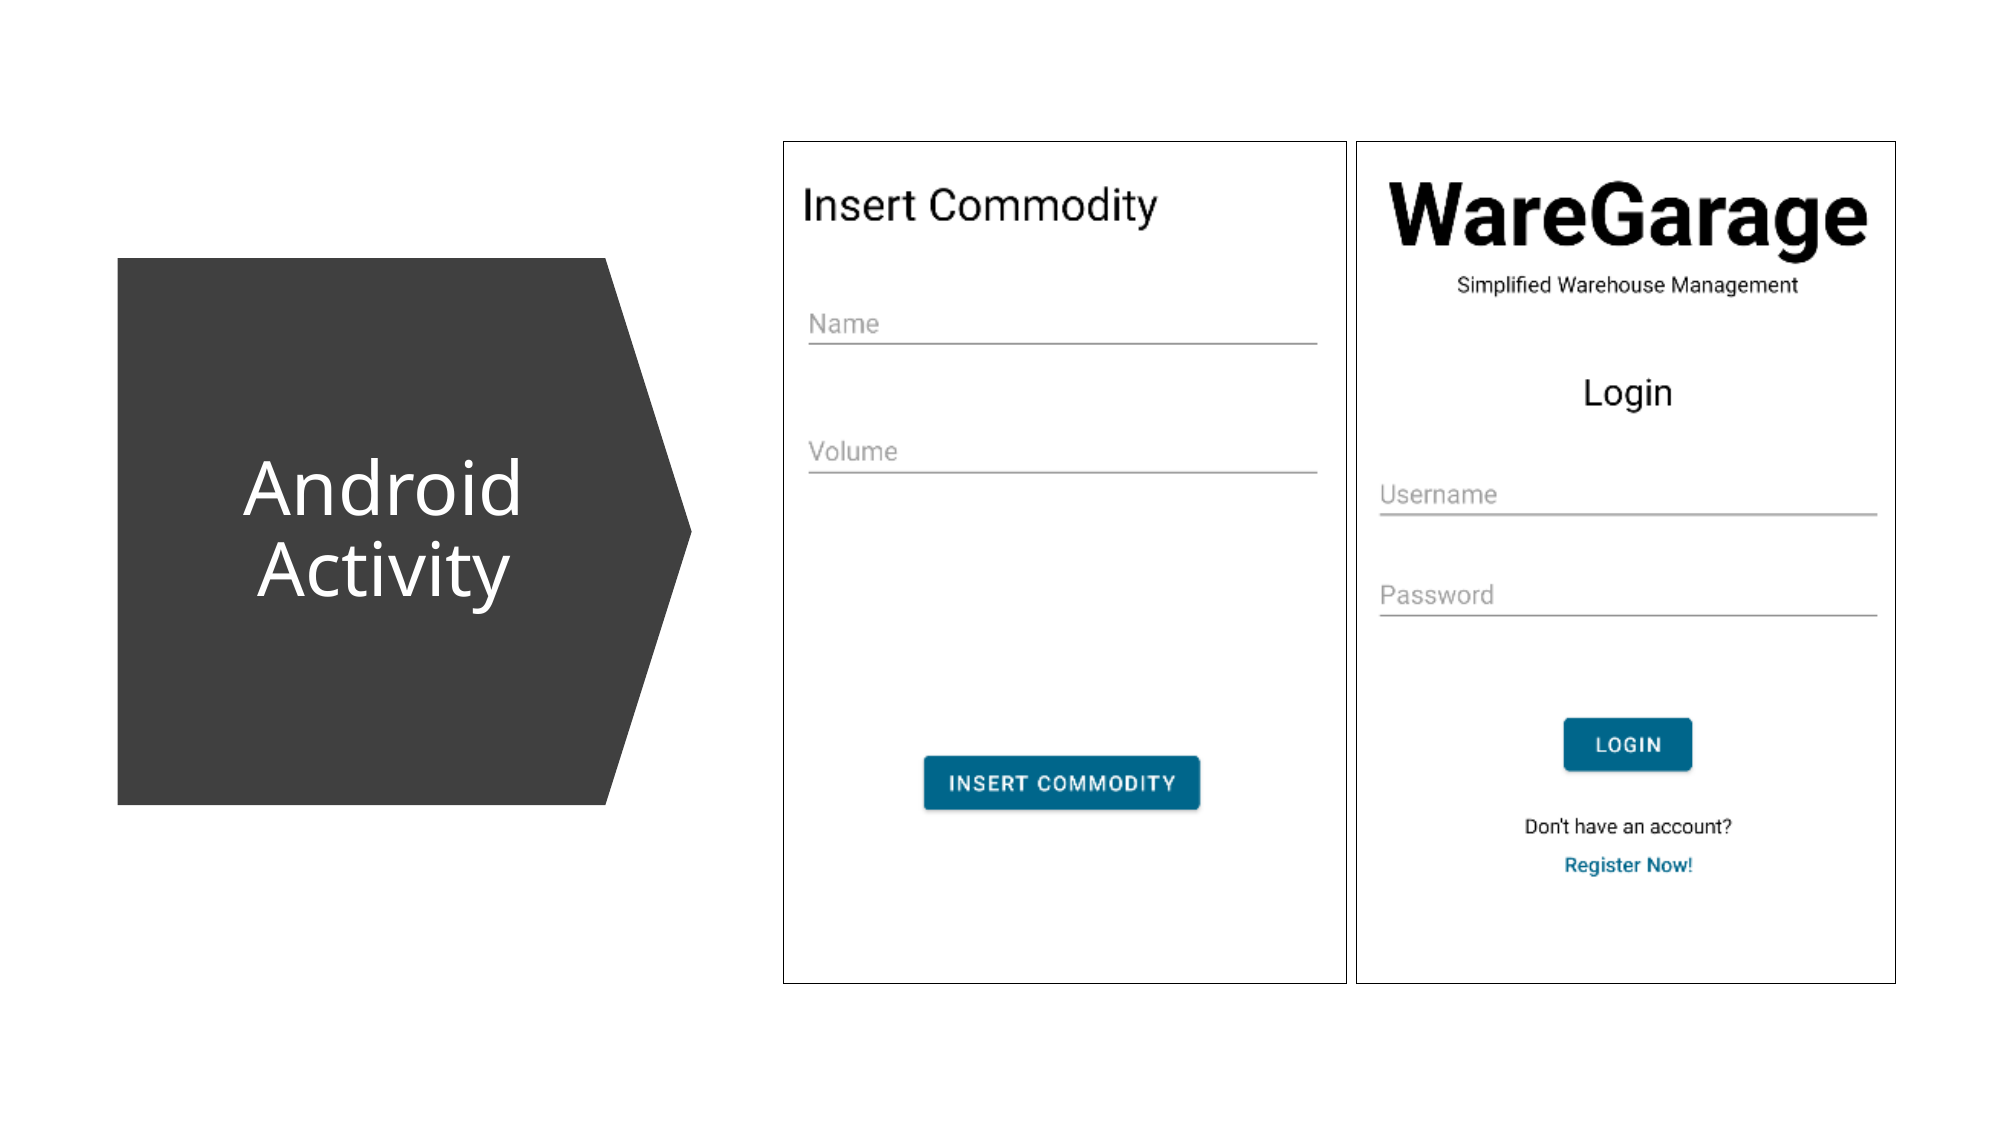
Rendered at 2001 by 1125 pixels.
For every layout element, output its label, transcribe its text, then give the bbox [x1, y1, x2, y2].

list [1356, 141, 1896, 984]
text_box [116, 257, 693, 807]
title Android Activity [168, 322, 601, 741]
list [783, 141, 1347, 984]
